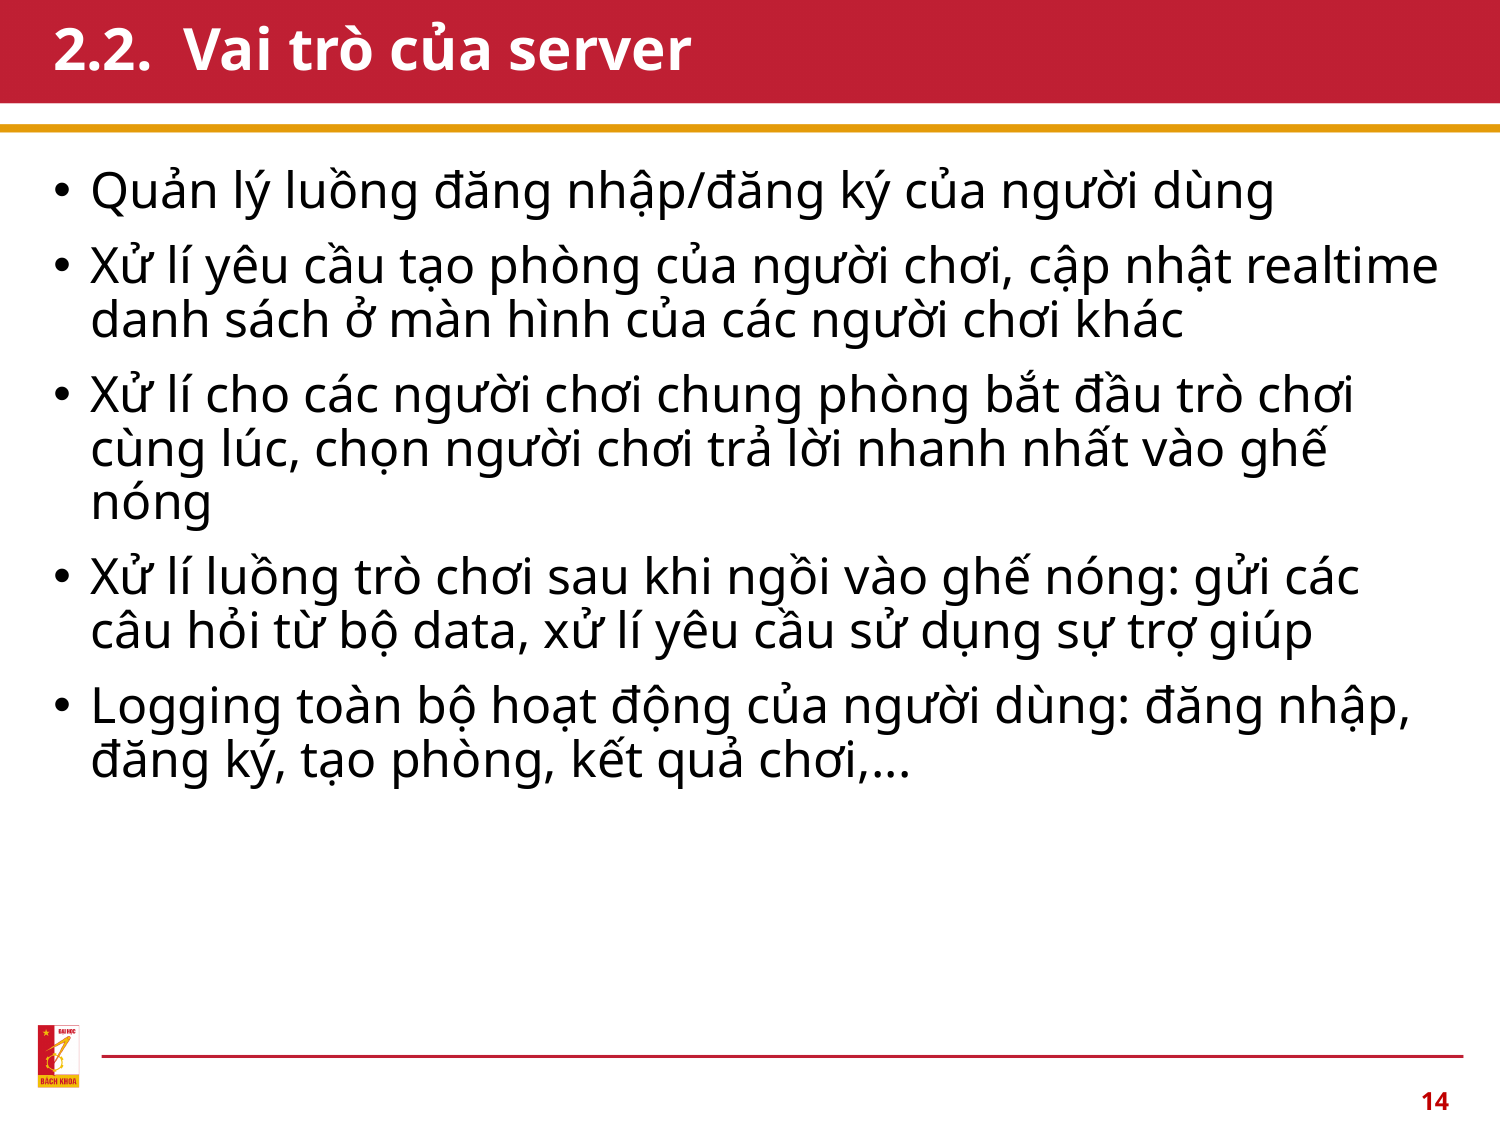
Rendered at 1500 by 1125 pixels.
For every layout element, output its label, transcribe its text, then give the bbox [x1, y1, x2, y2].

list Quản lý luồng đăng nhập/đăng ký của người dùng Xử lí yêu cầu tạo phòng của người chơi, cập nhật realtime danh sách ở màn hình của các người chơi khác Xử lí cho các người chơi chung phòng bắt đầu trò chơi cùng lúc, chọn người chơi trả lời nhanh nhất vào ghế nóng Xử lí luồng trò chơi sau khi ngồi vào ghế nóng: gửi các câu hỏi từ bộ data, xử lí yêu cầu sử dụng sự trợ giúp Logging toàn bộ hoạt động của người dùng: đăng nhập, đăng ký, tạo phòng, kết quả chơi,... [38, 157, 1462, 1000]
title 2.2. Vai trò của server [38, 12, 1462, 87]
picture [0, 0, 1500, 1125]
slide_number 14 [1126, 1078, 1464, 1125]
